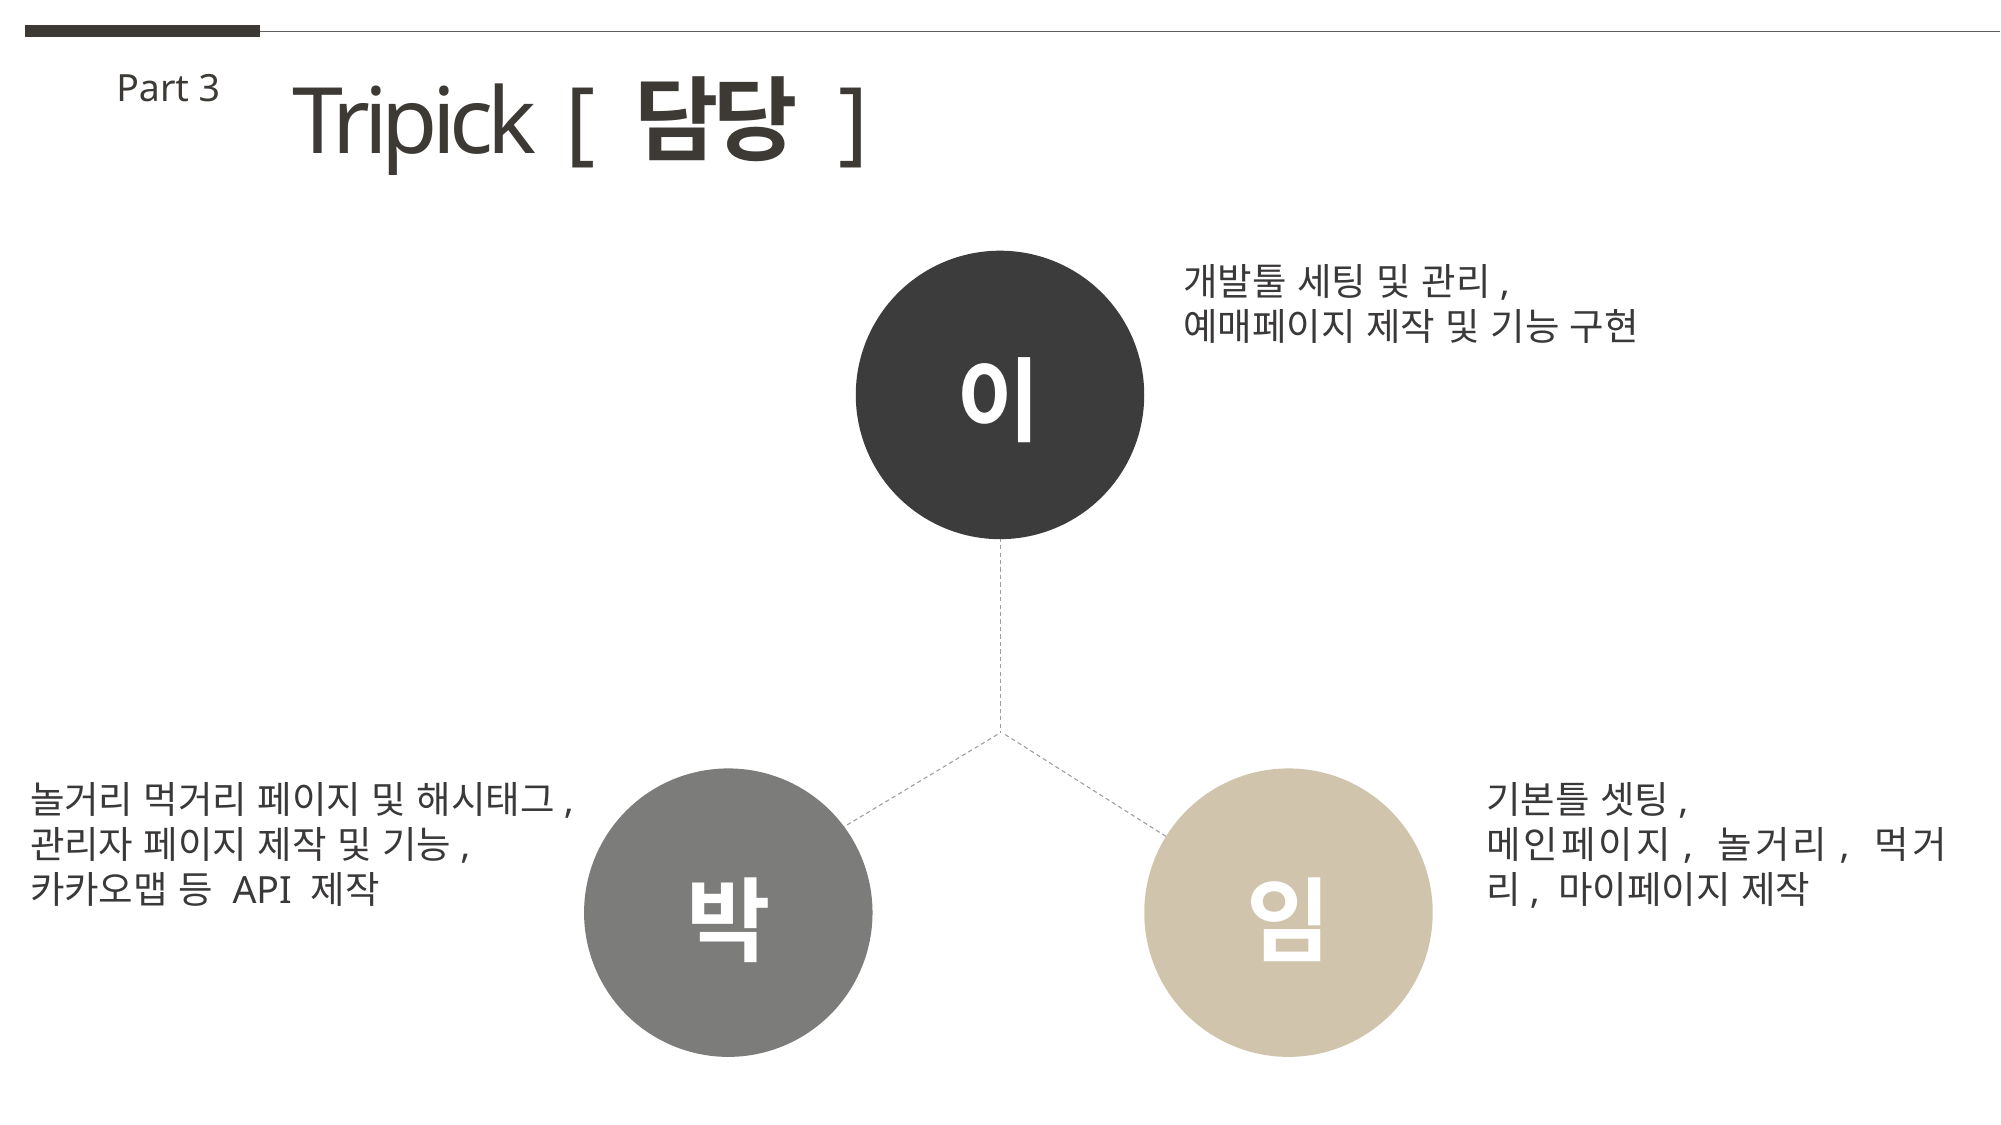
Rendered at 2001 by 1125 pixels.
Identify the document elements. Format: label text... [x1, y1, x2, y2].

text_box [1143, 767, 1434, 1058]
text_box 박 [671, 855, 786, 980]
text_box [1005, 734, 1182, 846]
text_box [854, 249, 1146, 541]
text_box 놀거리 먹거리 페이지 및 해시태그, 관리자 페이지 제작 및 기능, 카카오맵 등 API 제작 [15, 768, 628, 919]
text_box 이 [941, 335, 1057, 461]
text_box Part 3 [101, 56, 236, 117]
text_box 개발툴 세팅 및 관리, 예매페이지 제작 및 기능 구현 [1168, 250, 1827, 356]
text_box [786, 734, 998, 862]
text_box 임 [1231, 855, 1346, 981]
text_box Tripick [ 담당 ] [277, 54, 885, 179]
text_box [583, 767, 874, 1058]
text_box 기본틀 셋팅, 메인페이지, 놀거리, 먹거리, 마이페이지 제작 [1471, 768, 1962, 919]
